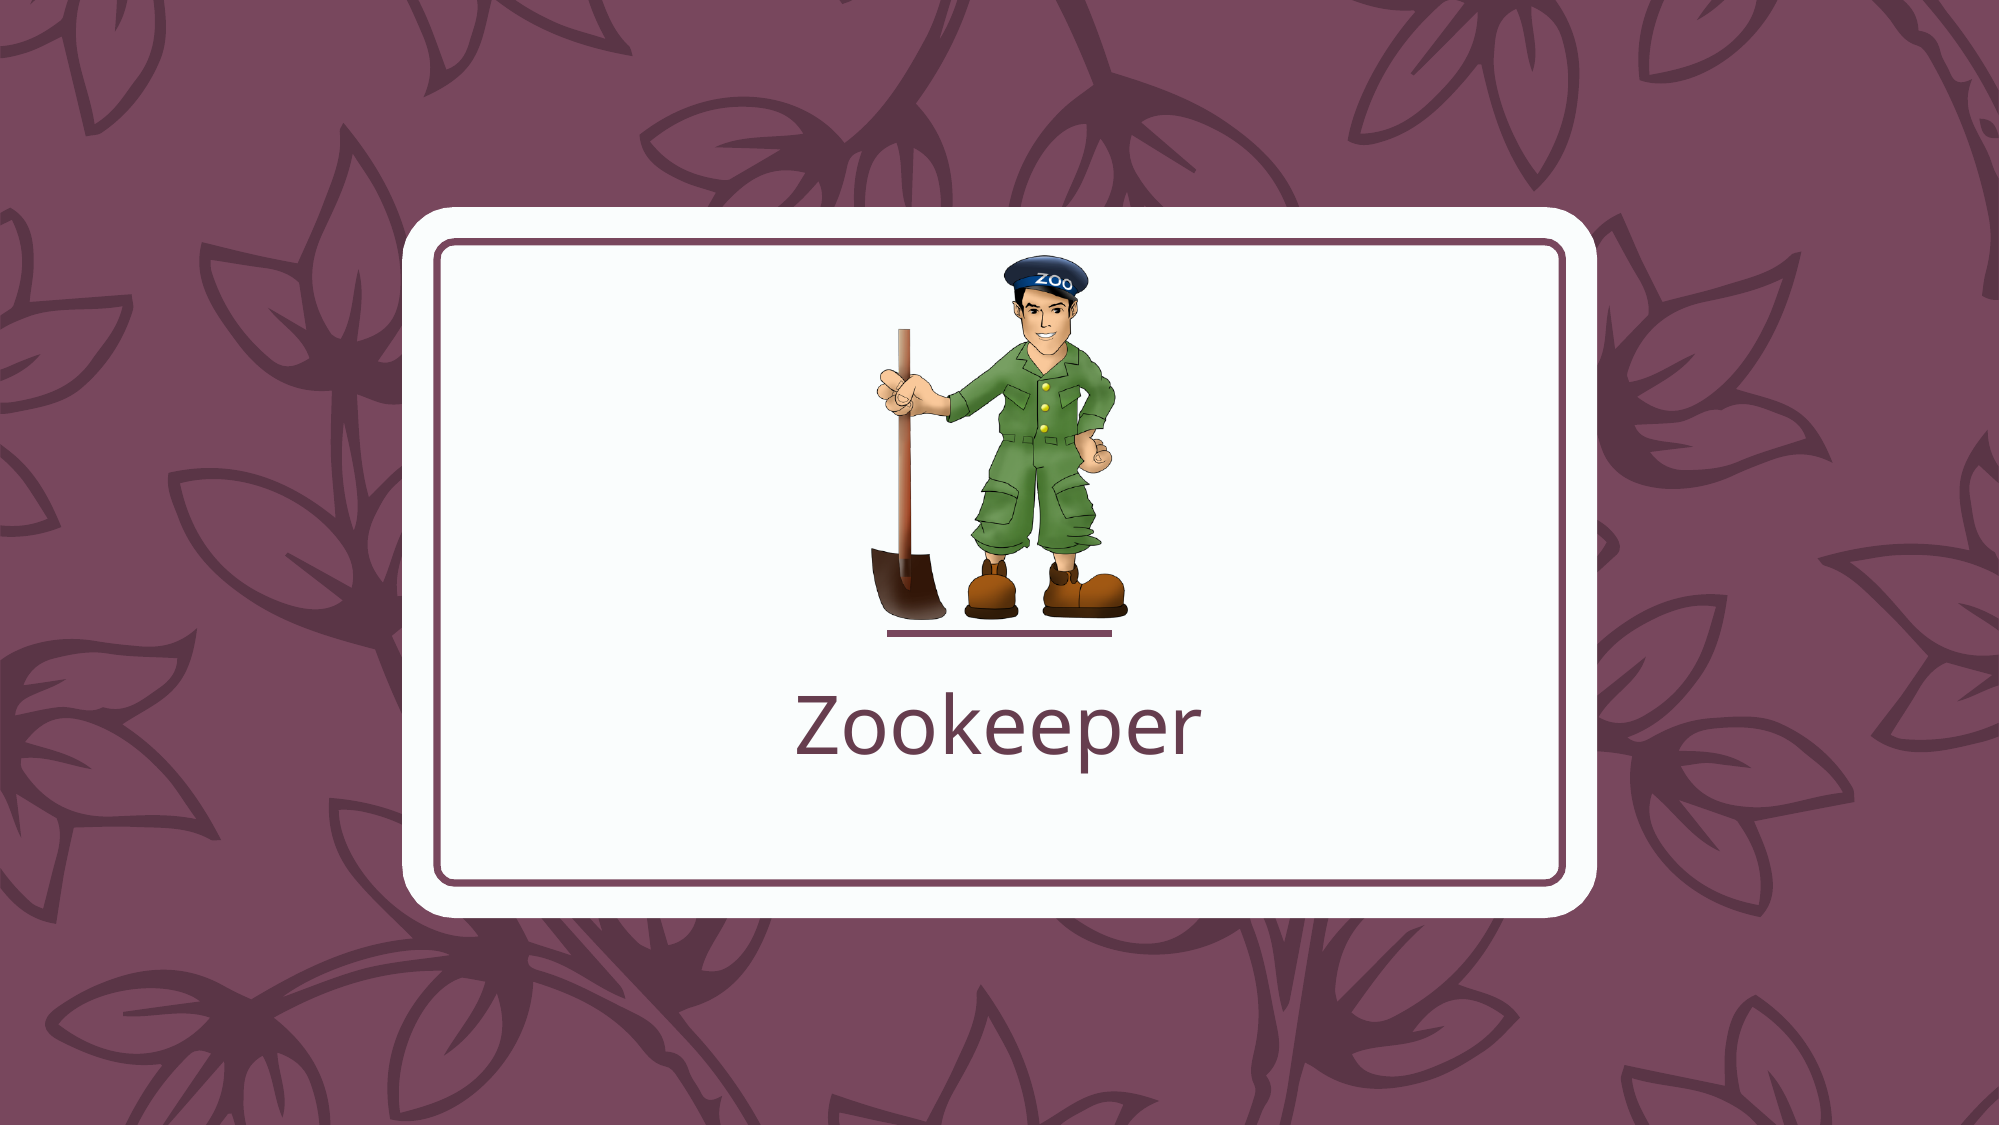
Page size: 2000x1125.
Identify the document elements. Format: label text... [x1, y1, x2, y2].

picture [870, 255, 1128, 621]
title Zookeeper [518, 661, 1480, 832]
